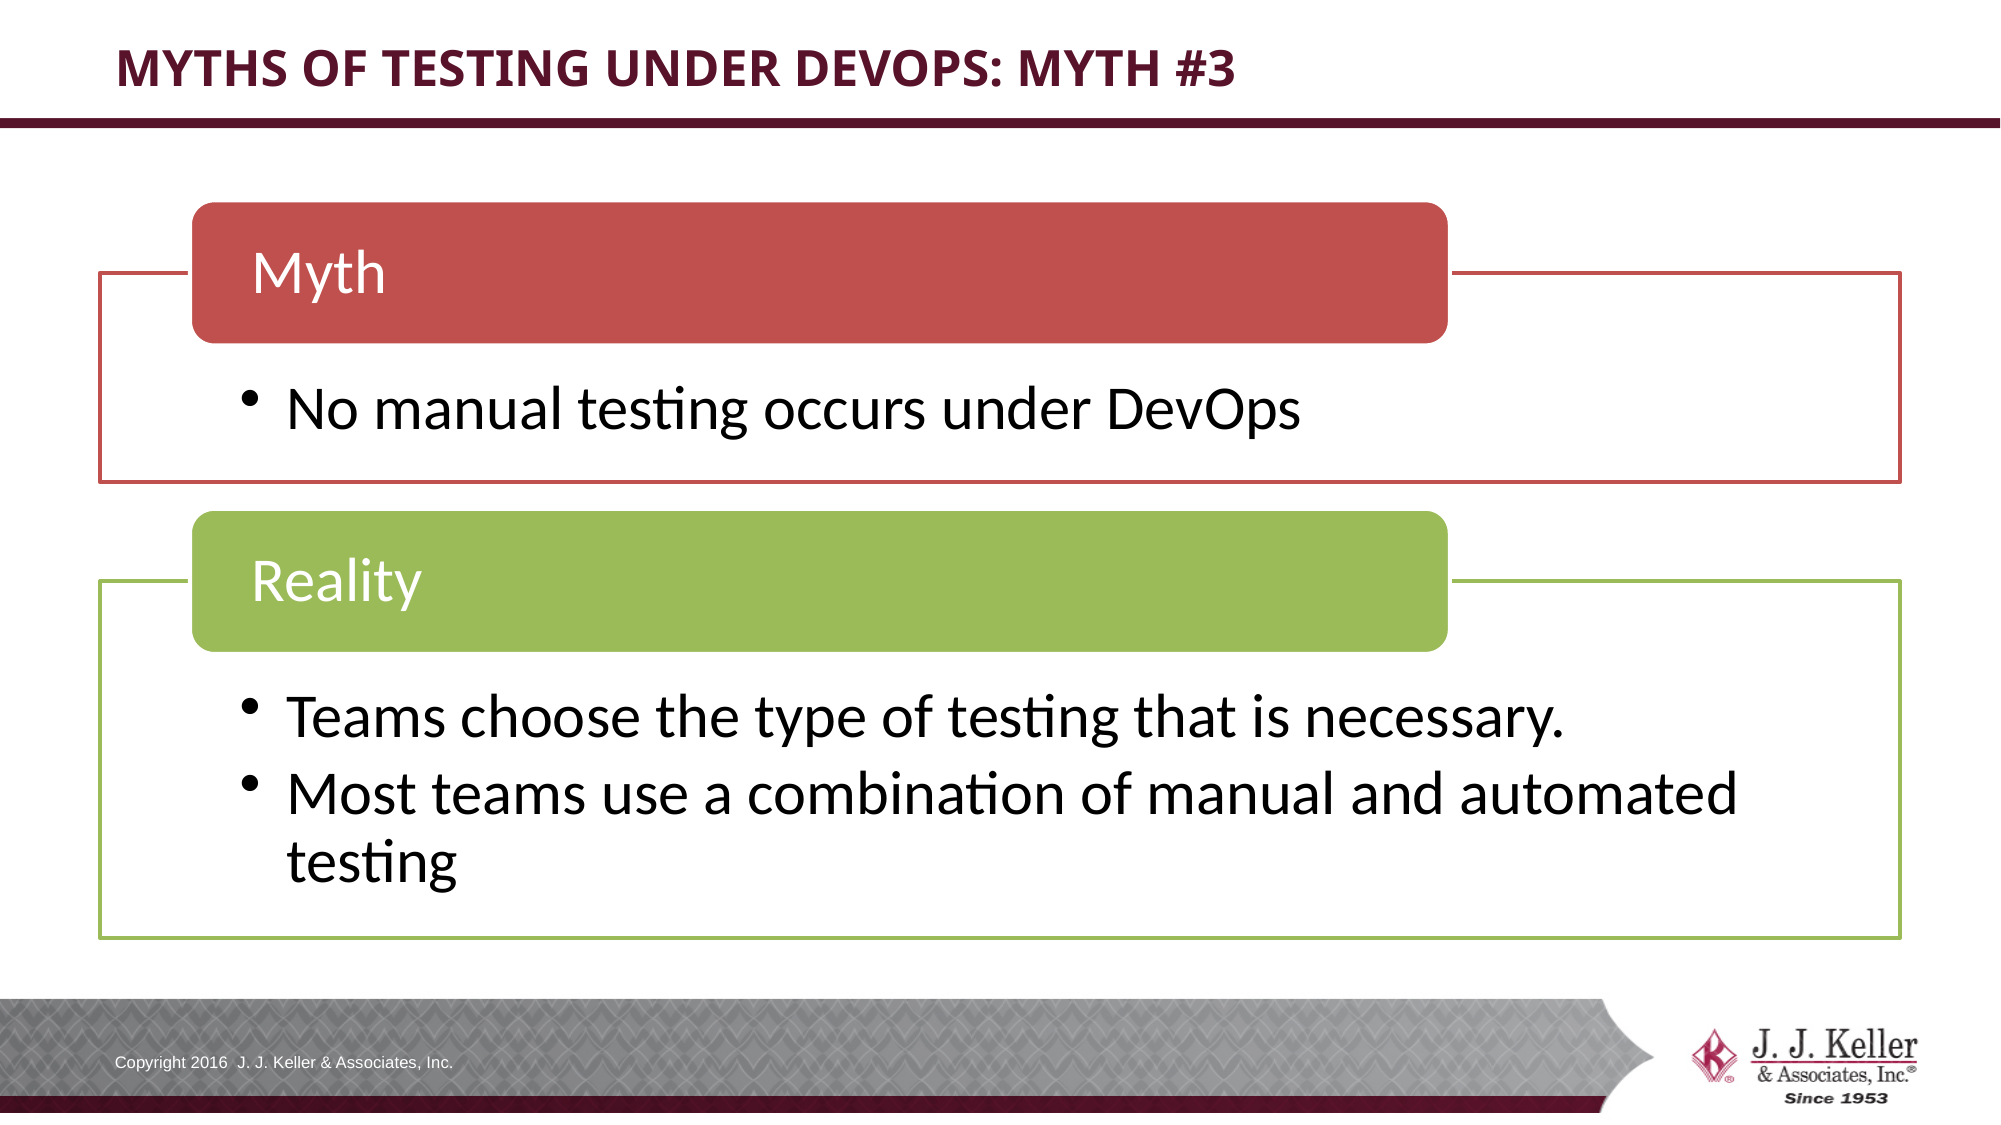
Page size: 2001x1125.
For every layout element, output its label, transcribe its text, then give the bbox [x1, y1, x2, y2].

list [99, 197, 1901, 941]
picture [0, 0, 2001, 1125]
title Myths of testing under devops: Myth #3 [99, 4, 1900, 128]
